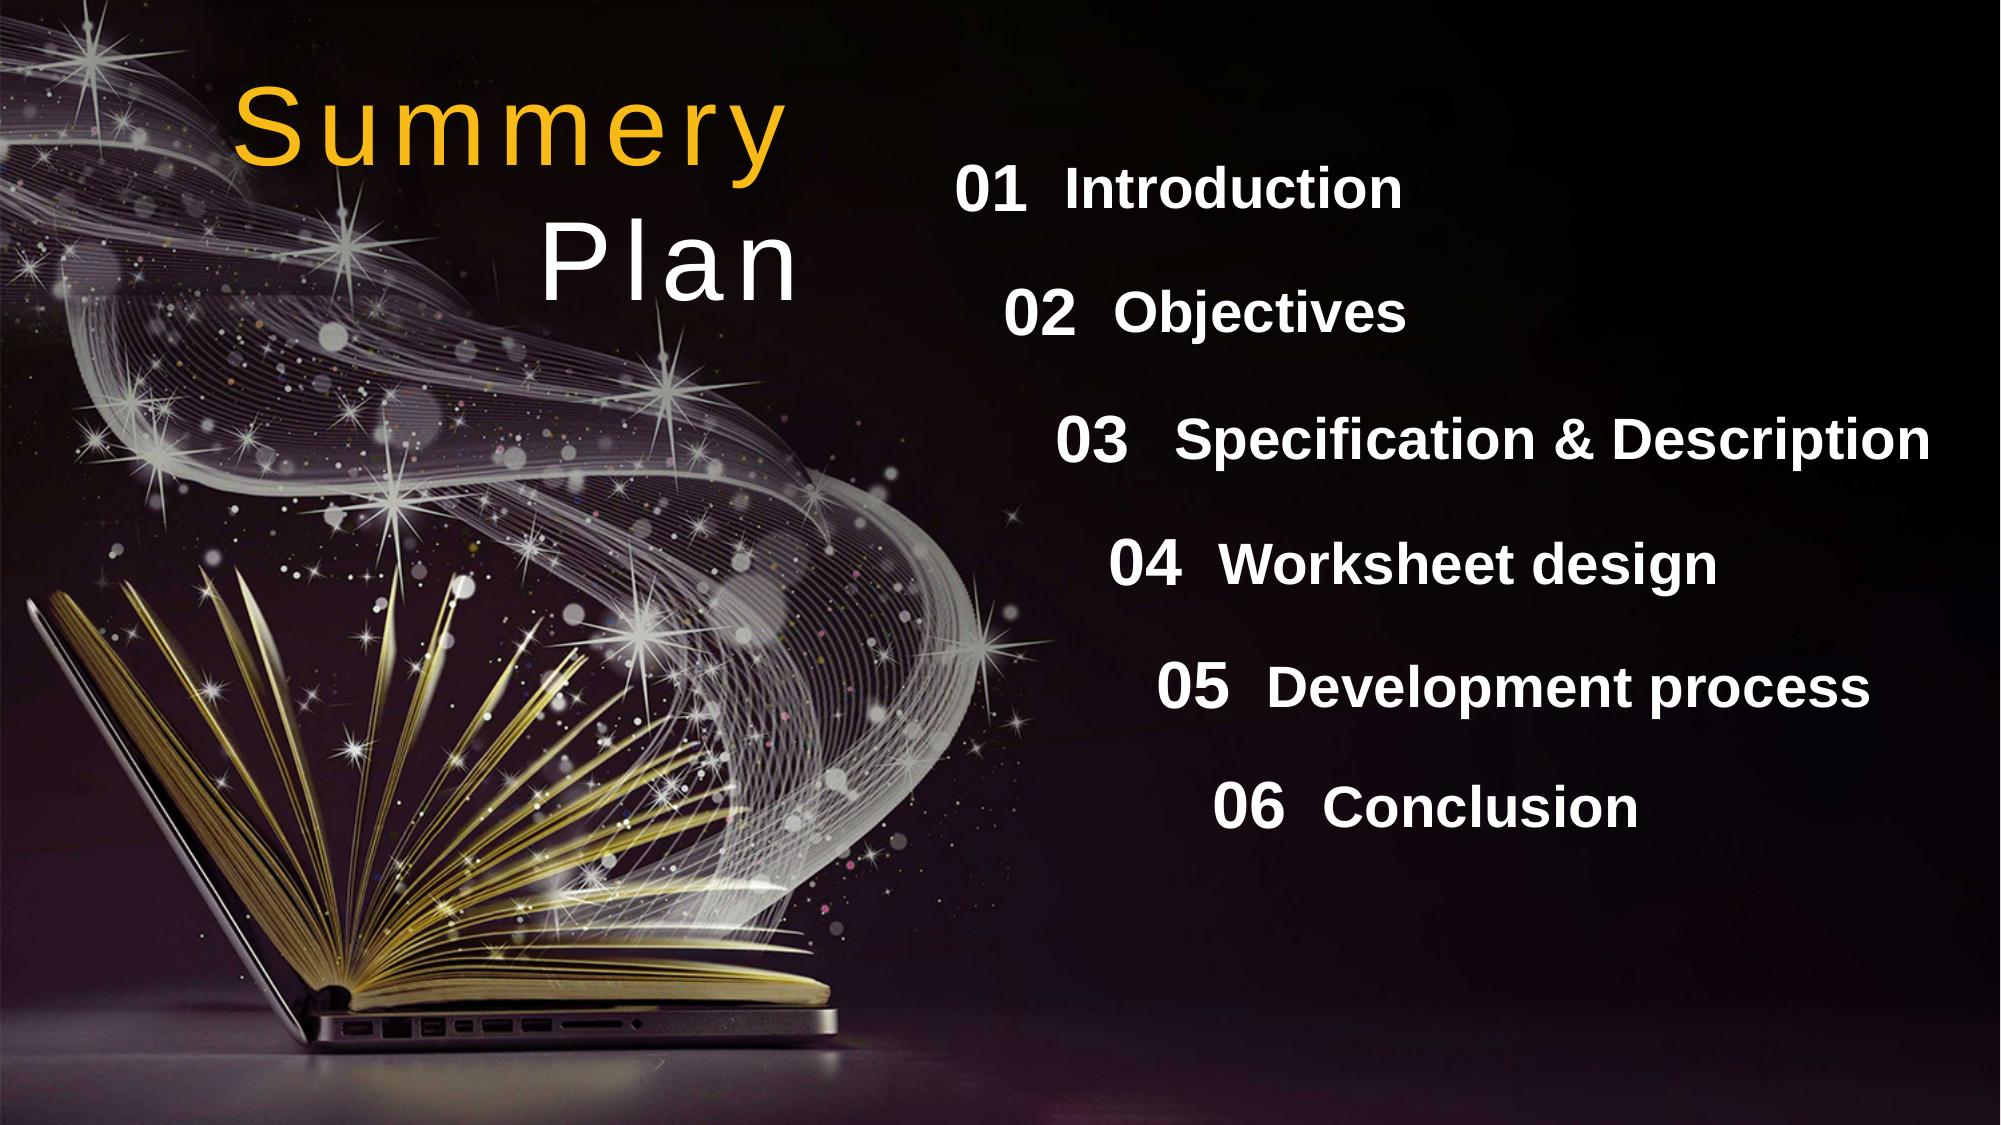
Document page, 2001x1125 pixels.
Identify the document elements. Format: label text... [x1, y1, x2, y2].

text_box Summery Plan [212, 45, 815, 331]
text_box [910, 137, 1733, 234]
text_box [1113, 634, 1936, 731]
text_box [998, 388, 1957, 485]
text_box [959, 261, 1783, 358]
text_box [1064, 511, 1888, 608]
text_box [1169, 754, 1992, 851]
picture [0, 0, 2001, 1125]
